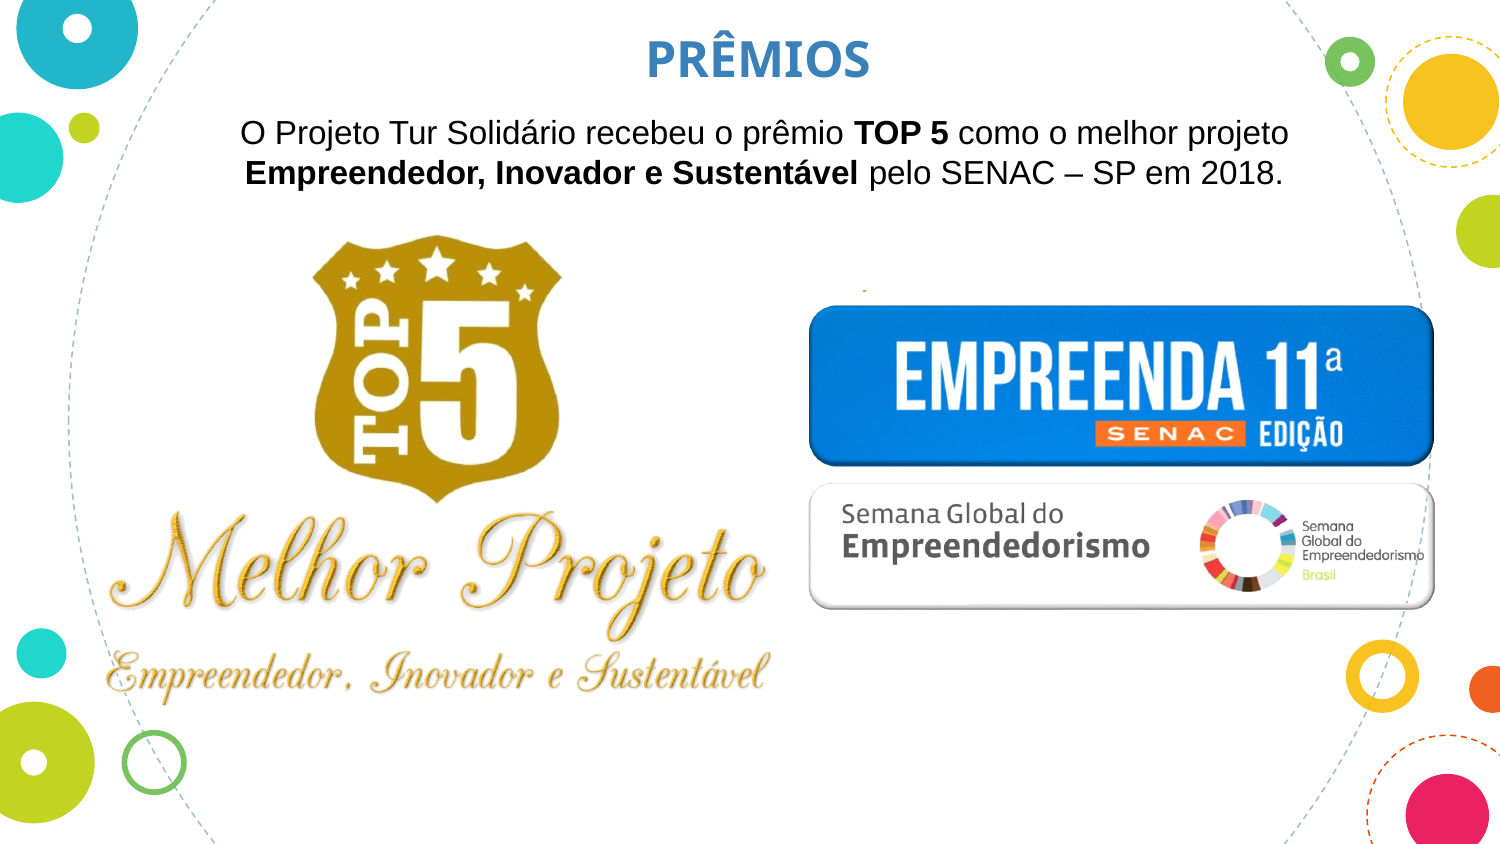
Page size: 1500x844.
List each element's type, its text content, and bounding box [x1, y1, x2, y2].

picture [56, 208, 1476, 709]
text_box O Projeto Tur Solidário recebeu o prêmio TOP 5 como o melhor projeto Empreendedor, Inovador e Sustentável pelo SENAC – SP em 2018. [137, 104, 1392, 199]
text_box PRÊMIOS [286, 19, 1243, 95]
